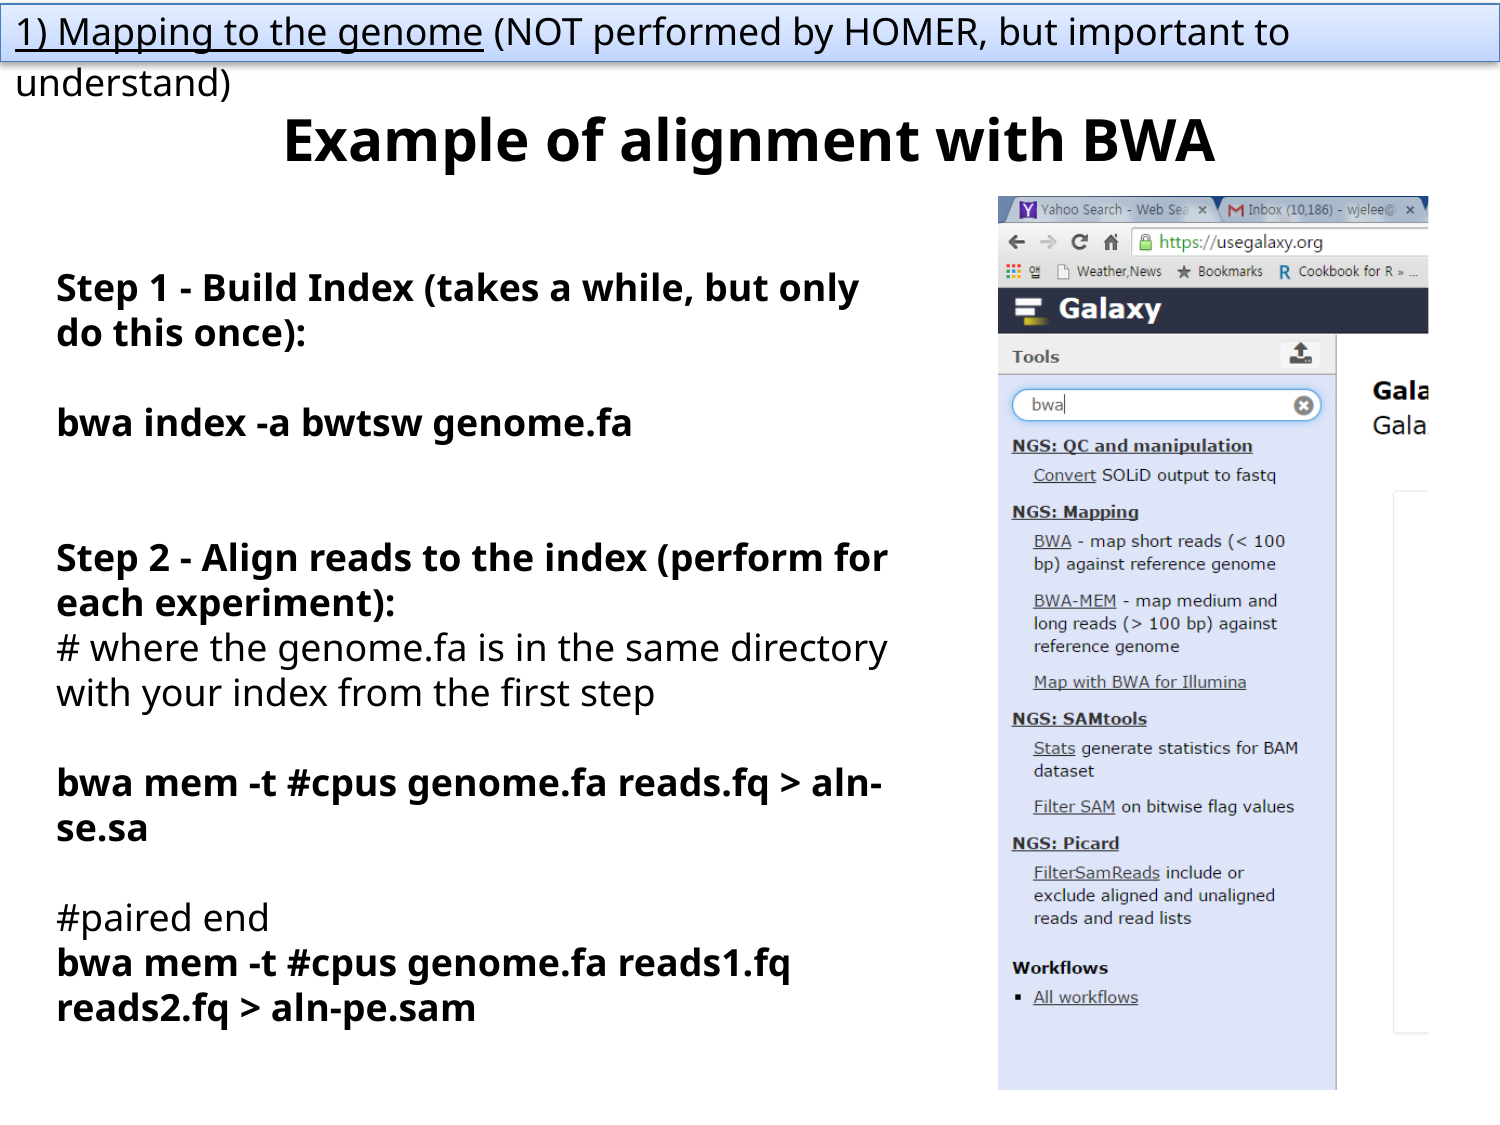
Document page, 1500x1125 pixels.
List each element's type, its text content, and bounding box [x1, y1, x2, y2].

text_box Example of alignment with BWA [158, 95, 1340, 180]
picture [997, 195, 1429, 1090]
text_box Step 1 - Build Index (takes a while, but only do this once): bwa index -a bwtsw genome.fa Step 2 - Align reads to the index (perform for each experiment): # where the genome.fa is in the same directory with your index from the first step bwa mem -t #cpus genome.fa reads.fq > aln-se.sa #paired end bwa mem -t #cpus genome.fa reads1.fq reads2.fq > aln-pe.sam [41, 256, 916, 1082]
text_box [0, 0, 1500, 62]
